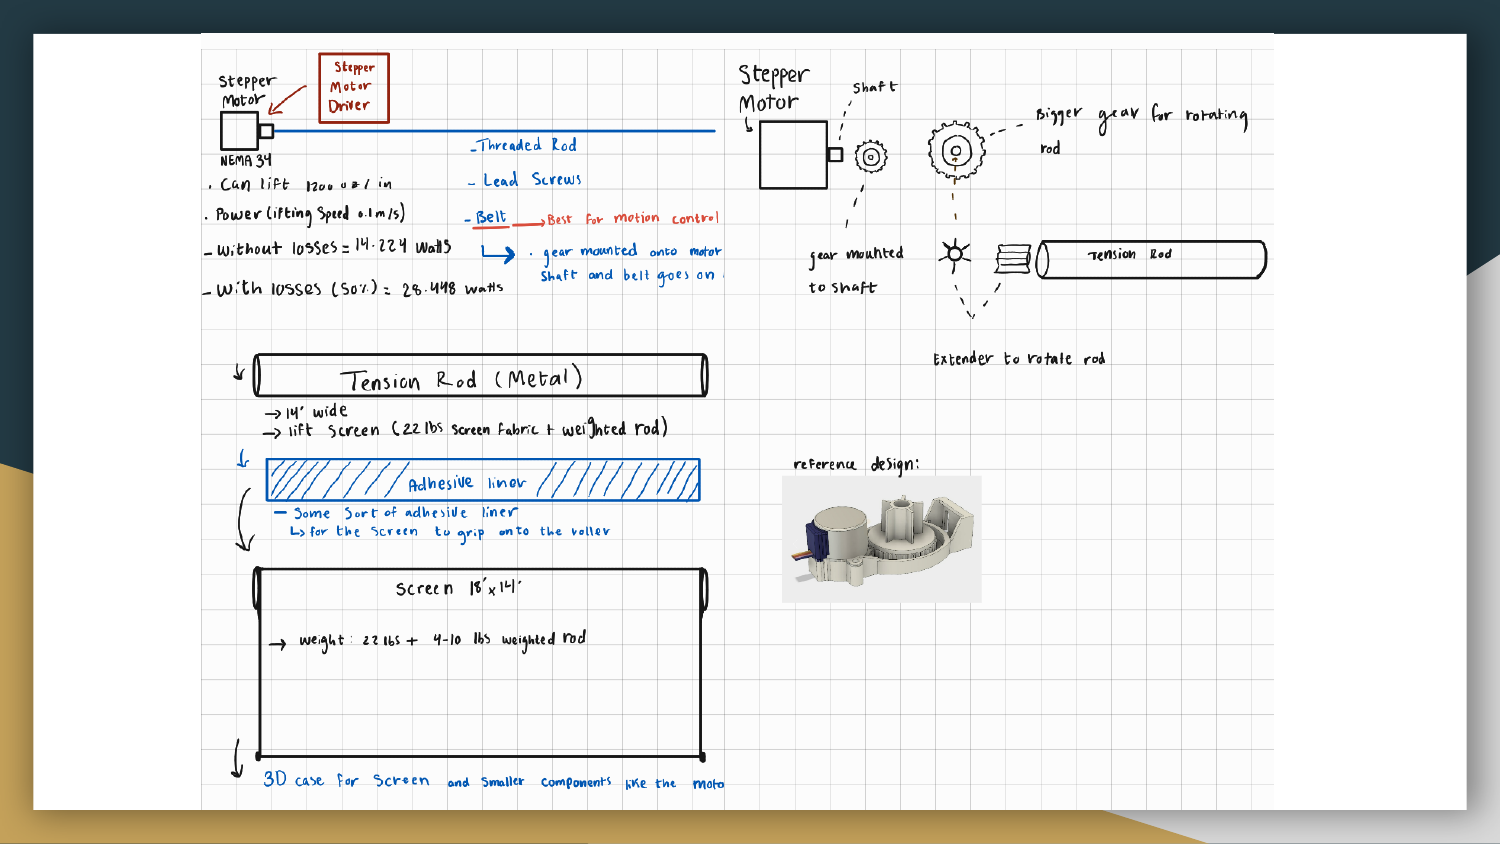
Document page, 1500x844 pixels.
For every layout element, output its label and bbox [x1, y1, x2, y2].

picture [200, 33, 1274, 811]
